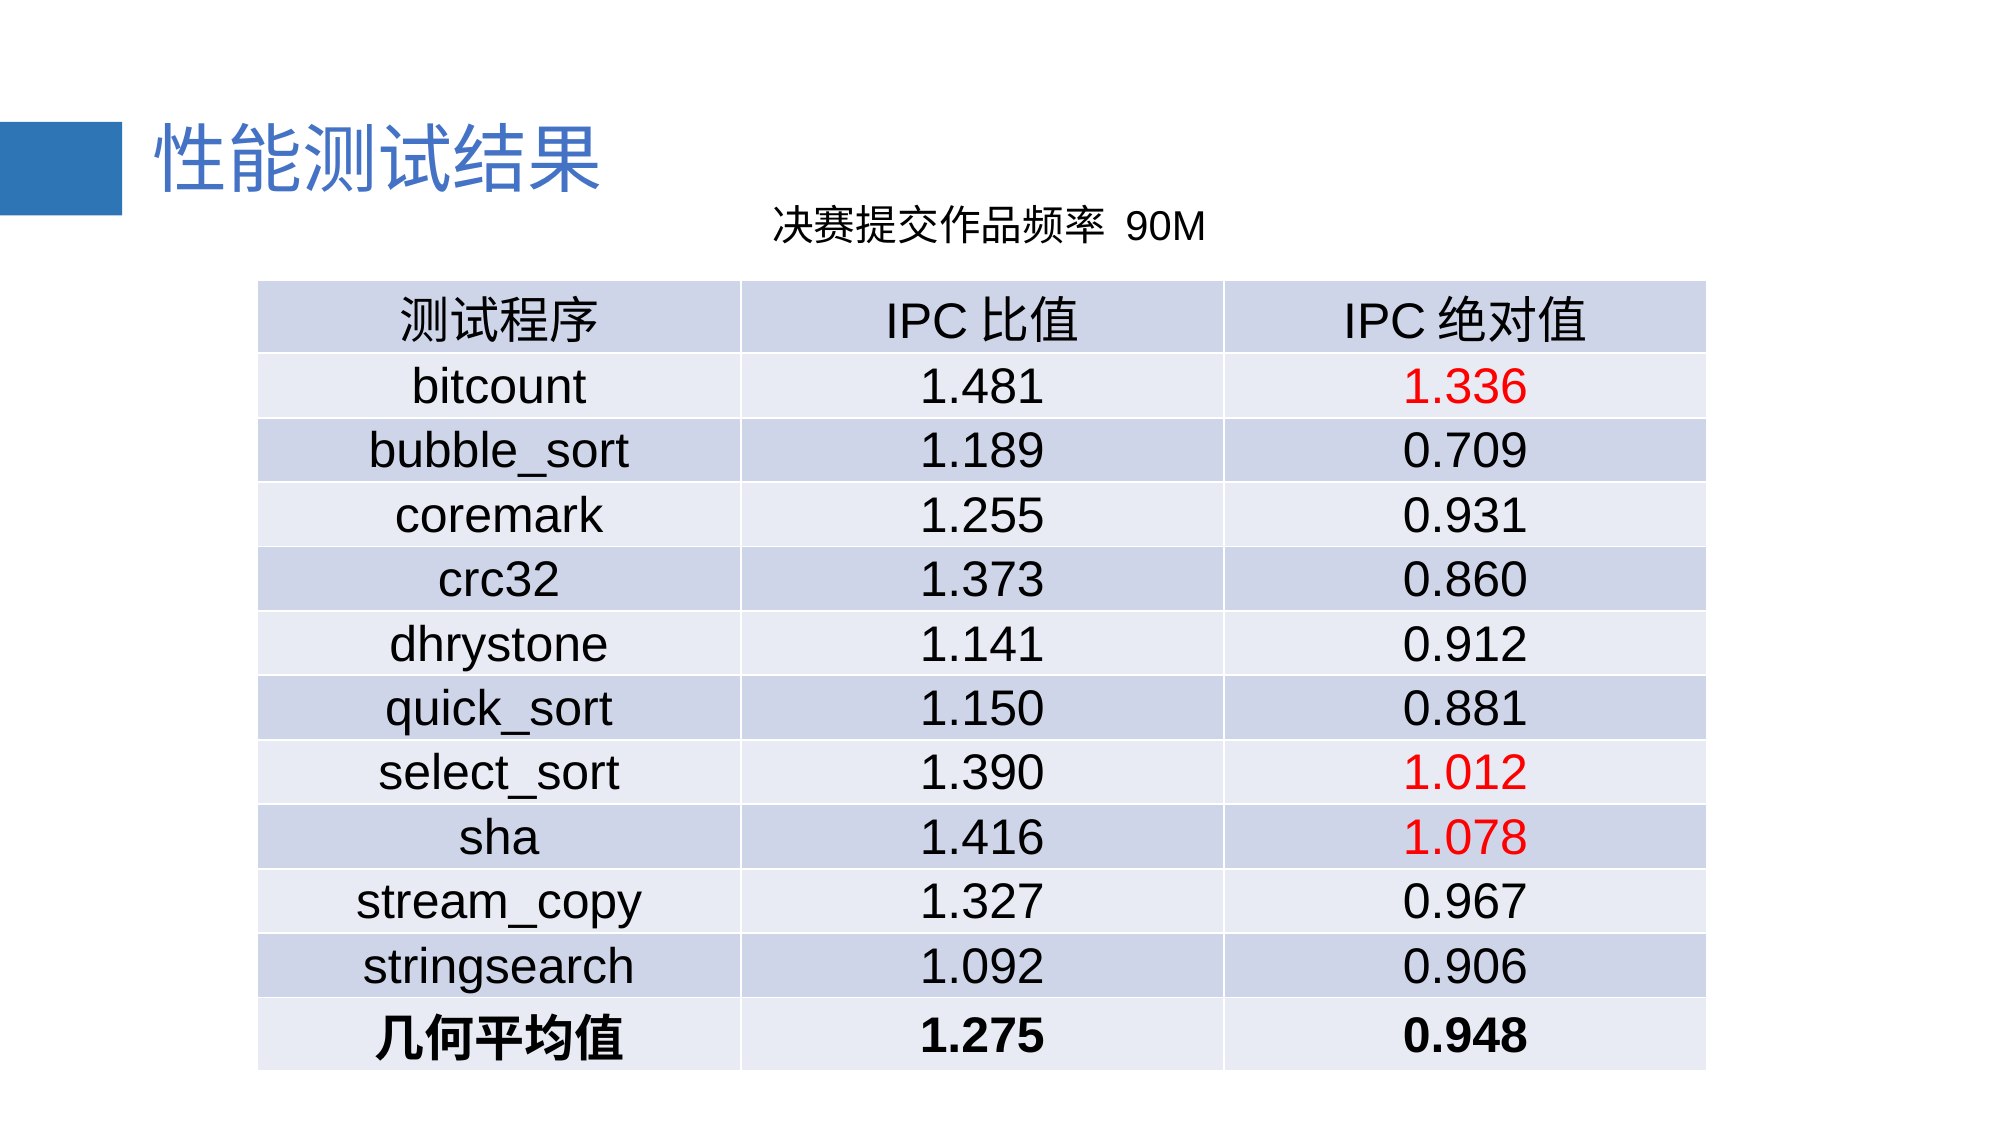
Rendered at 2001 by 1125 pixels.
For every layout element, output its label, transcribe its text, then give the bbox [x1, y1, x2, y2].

table_cell 1.336 [1225, 354, 1706, 417]
table_header IPC比值 [742, 281, 1223, 352]
table_cell 1.390 [742, 741, 1223, 803]
table_header 测试程序 [258, 281, 740, 352]
table_cell 1.189 [742, 419, 1223, 481]
table_cell 0.948 [1225, 998, 1706, 1070]
table_cell 0.860 [1225, 547, 1706, 610]
table_cell bitcount [258, 354, 740, 417]
table_cell 1.150 [742, 676, 1223, 739]
table_cell 1.416 [742, 805, 1223, 868]
table_cell crc32 [258, 547, 740, 610]
table_cell bubble_sort [258, 419, 740, 481]
table_cell 1.012 [1225, 741, 1706, 803]
table_cell 0.931 [1225, 483, 1706, 546]
table_cell 1.255 [742, 483, 1223, 546]
title 性能测试结果 [137, 53, 1863, 271]
table_cell 0.912 [1225, 612, 1706, 674]
table_cell 1.092 [742, 934, 1223, 997]
table_cell 0.881 [1225, 676, 1706, 739]
table_cell 1.078 [1225, 805, 1706, 868]
table_cell coremark [258, 483, 740, 546]
table_cell 1.481 [742, 354, 1223, 417]
table_header IPC绝对值 [1225, 281, 1706, 352]
table_cell sha [258, 805, 740, 868]
table_cell stringsearch [258, 934, 740, 997]
table_cell dhrystone [258, 612, 740, 674]
table_cell stream_copy [258, 870, 740, 932]
table_cell 1.141 [742, 612, 1223, 674]
text_box 决赛提交作品频率 90M [757, 191, 1758, 256]
table_cell select_sort [258, 741, 740, 803]
table_cell quick_sort [258, 676, 740, 739]
table_cell 0.709 [1225, 419, 1706, 481]
table_cell 1.275 [742, 998, 1223, 1070]
table_cell 1.373 [742, 547, 1223, 610]
table_cell 几何平均值 [258, 998, 740, 1070]
table_cell 0.967 [1225, 870, 1706, 932]
table_cell 0.906 [1225, 934, 1706, 997]
table_cell 1.327 [742, 870, 1223, 932]
